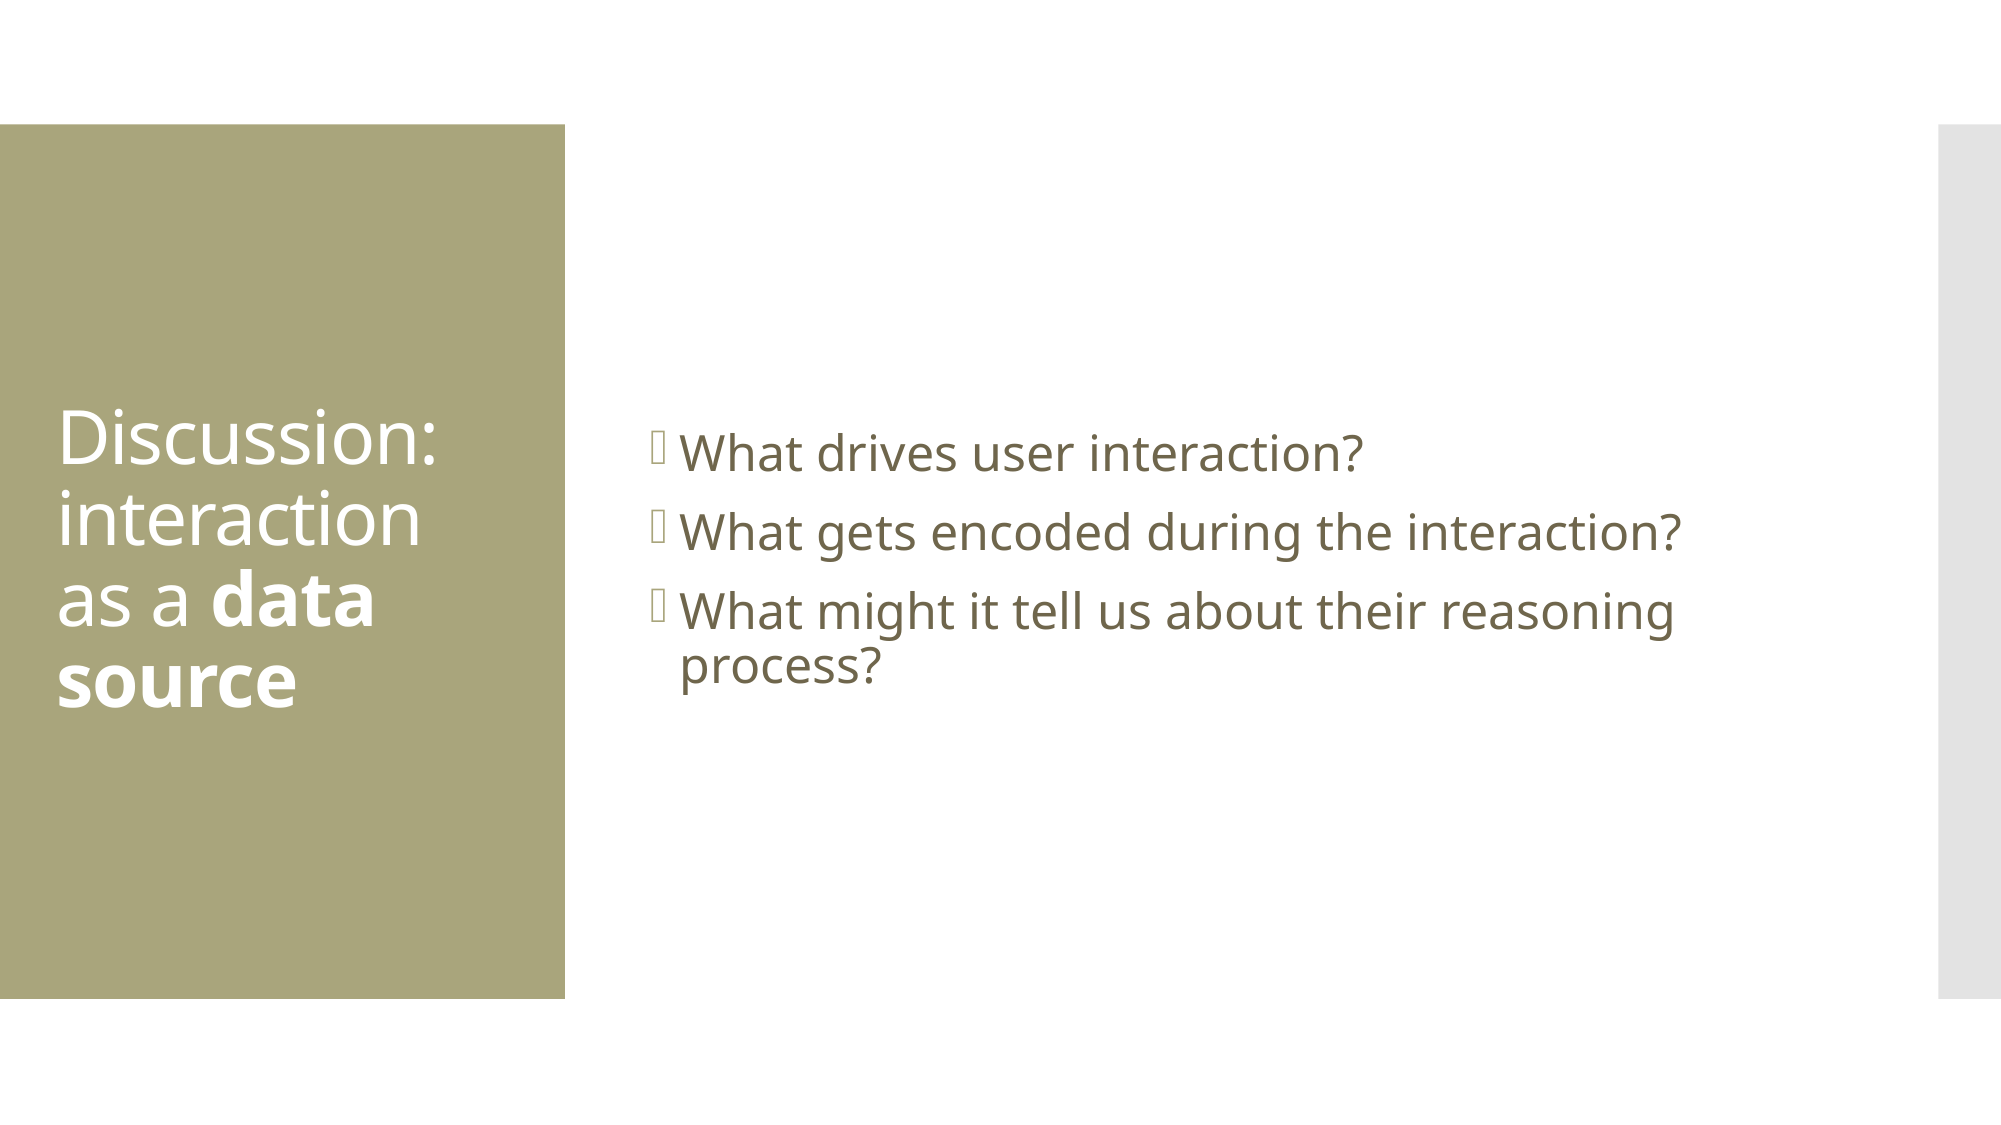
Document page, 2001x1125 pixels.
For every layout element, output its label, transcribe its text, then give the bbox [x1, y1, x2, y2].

list What drives user interaction? What gets encoded during the interaction? What might it tell us about their reasoning process? [634, 141, 1835, 982]
title Discussion: interaction as a data source [41, 184, 525, 940]
